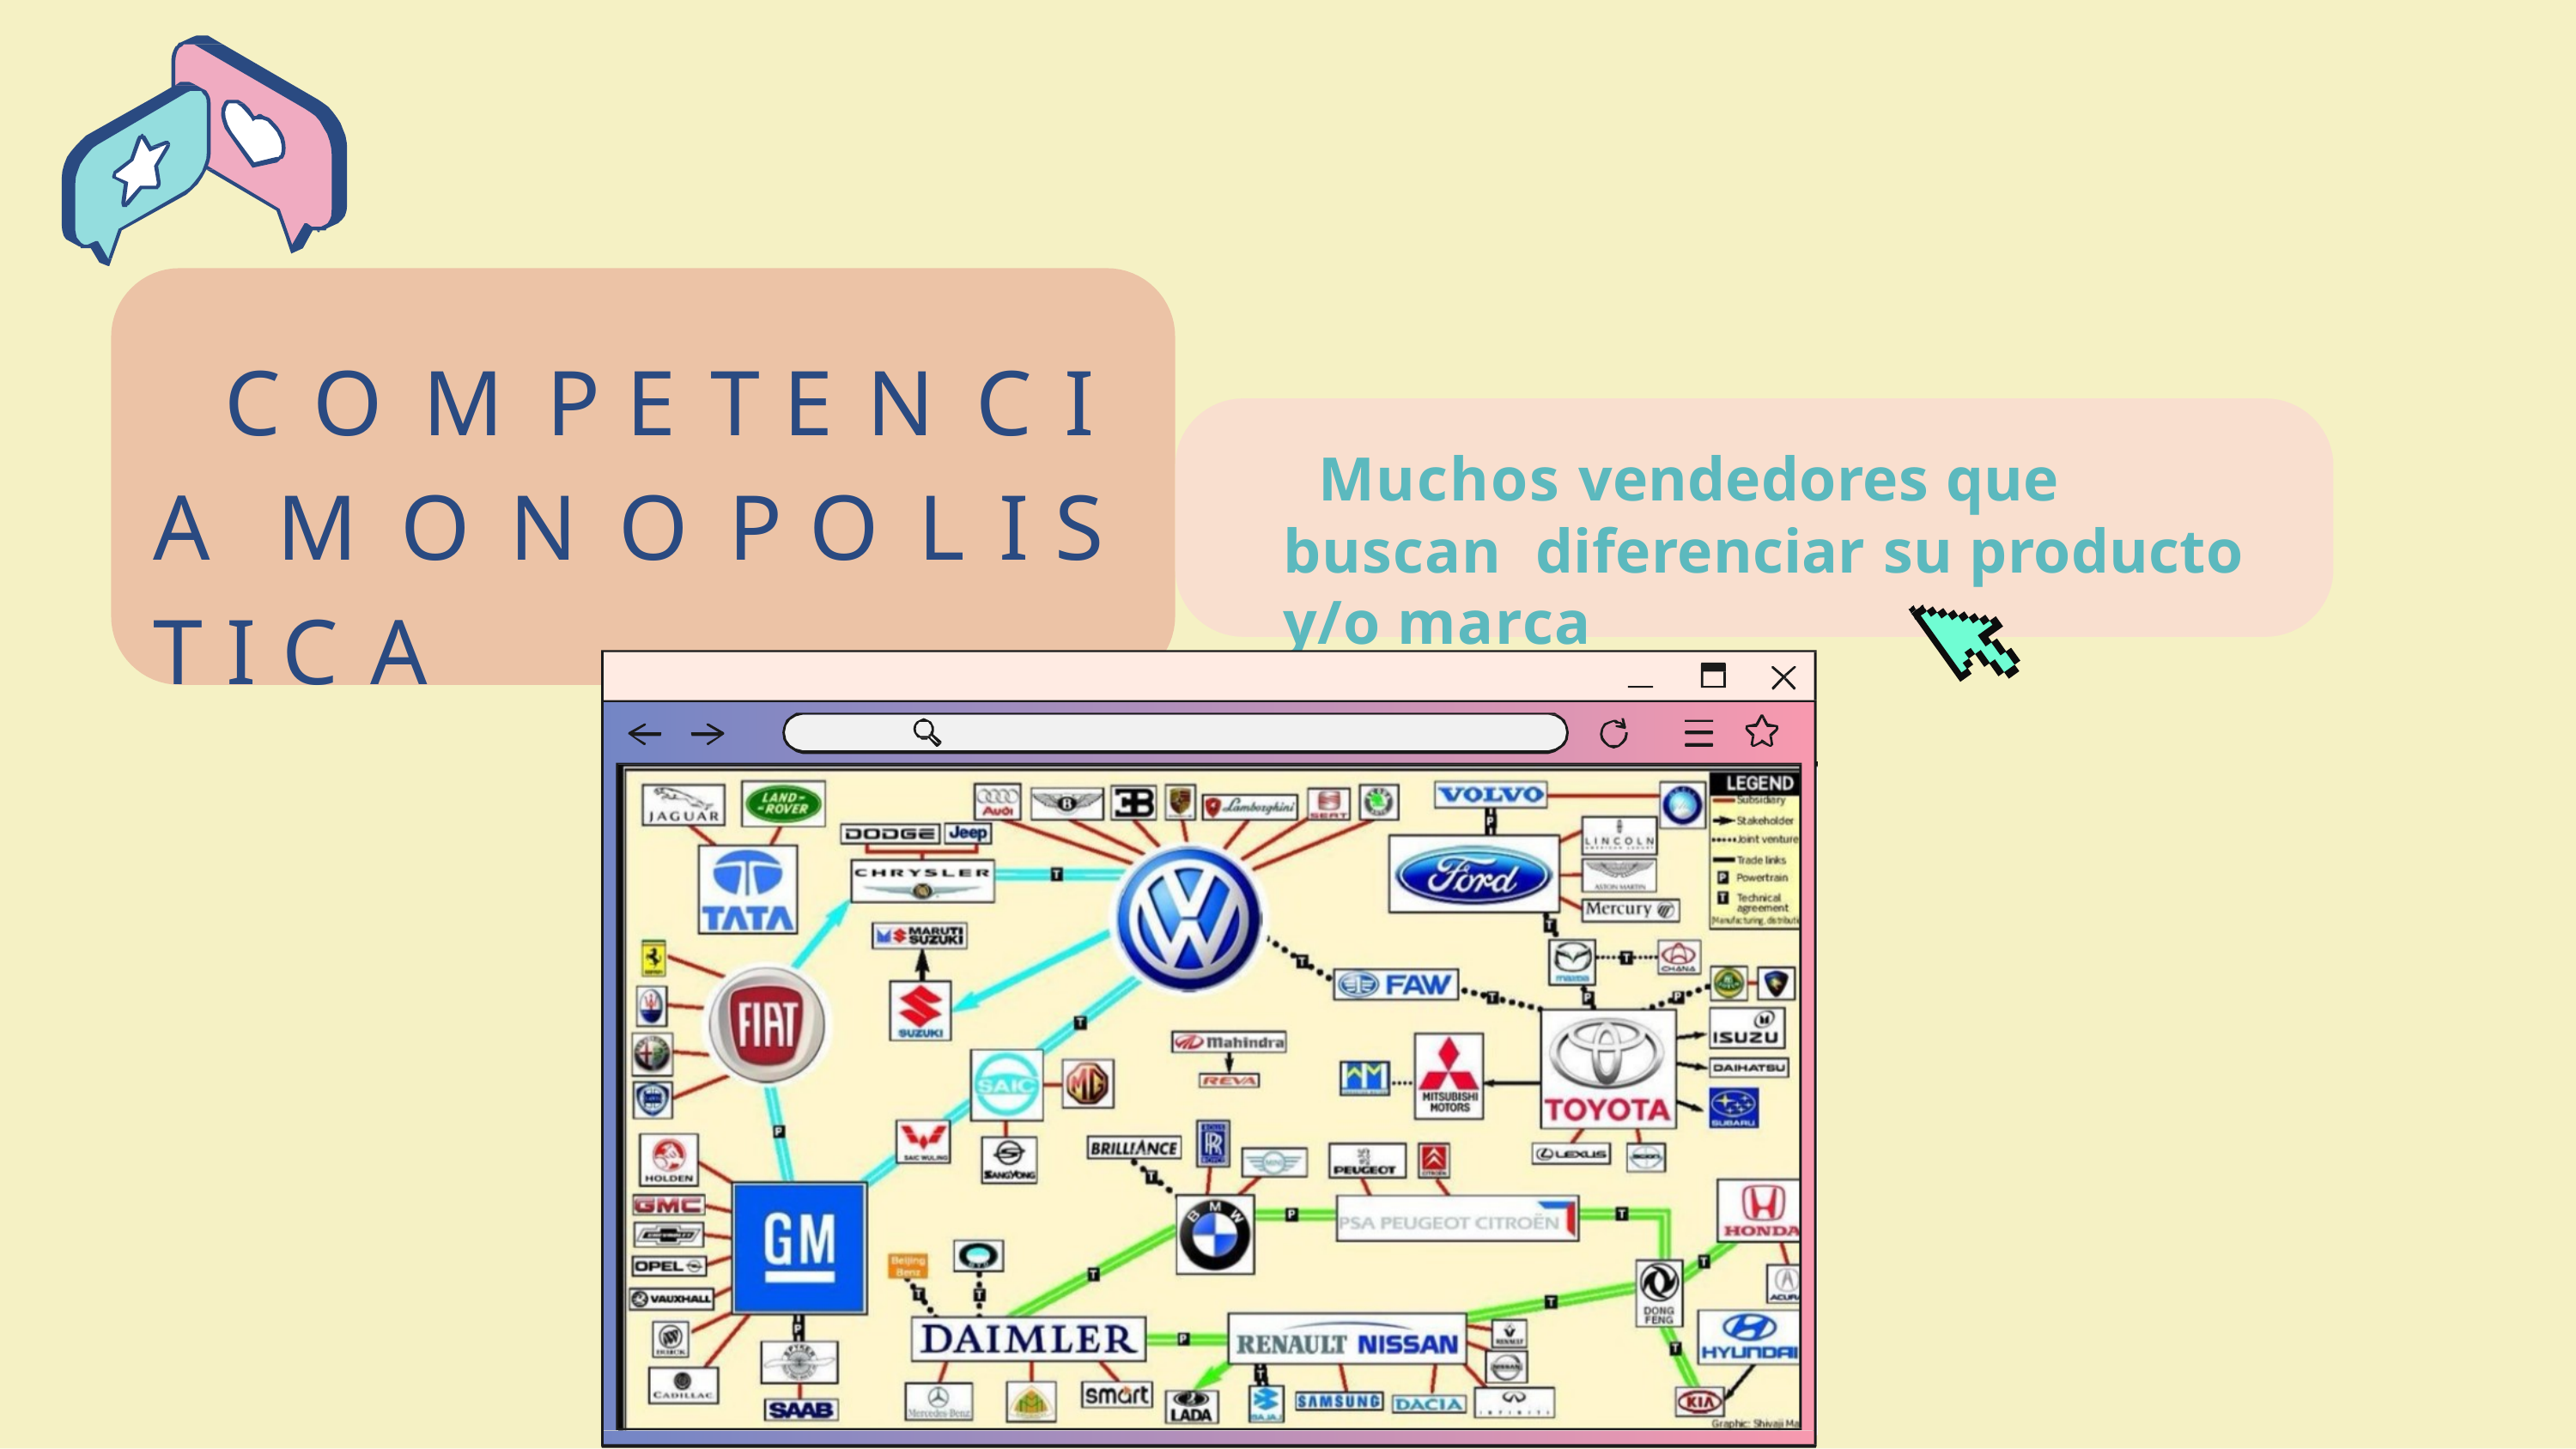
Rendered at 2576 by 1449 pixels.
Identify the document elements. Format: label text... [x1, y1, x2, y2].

text_box C O M P E T E N C I A M O N O P O L I S T I C A [151, 327, 1135, 702]
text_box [600, 604, 2021, 1448]
text_box Muchos vendedores que buscan diferenciar su producto y/o marca [1281, 437, 2264, 657]
text_box [1175, 398, 2334, 637]
